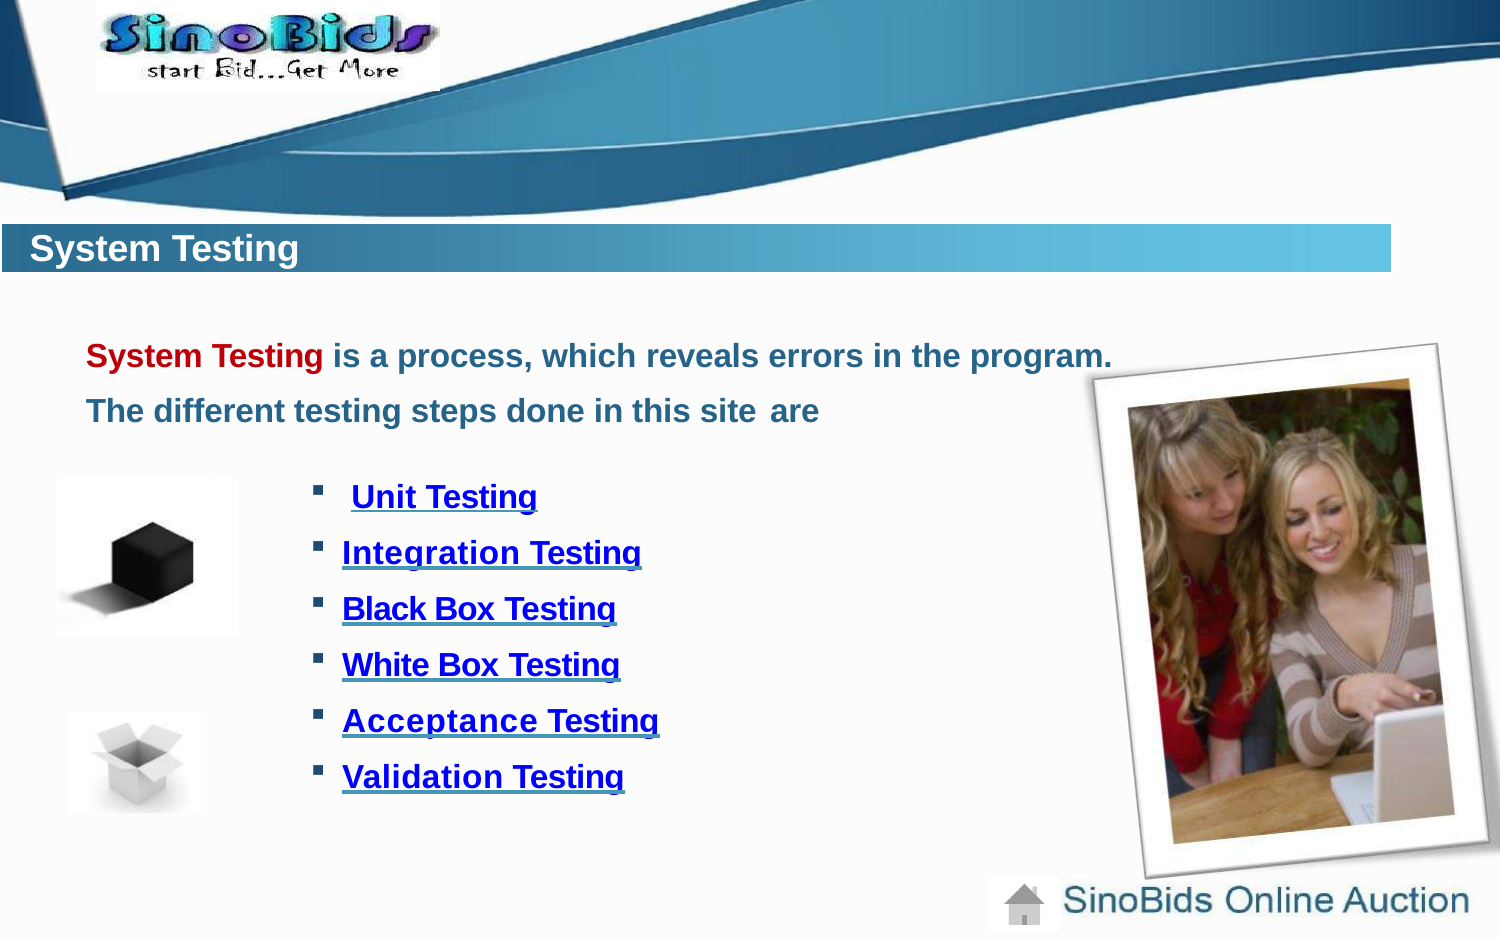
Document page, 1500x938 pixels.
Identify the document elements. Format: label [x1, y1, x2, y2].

text_box [0, 0, 1500, 938]
text_box [55, 473, 1061, 932]
